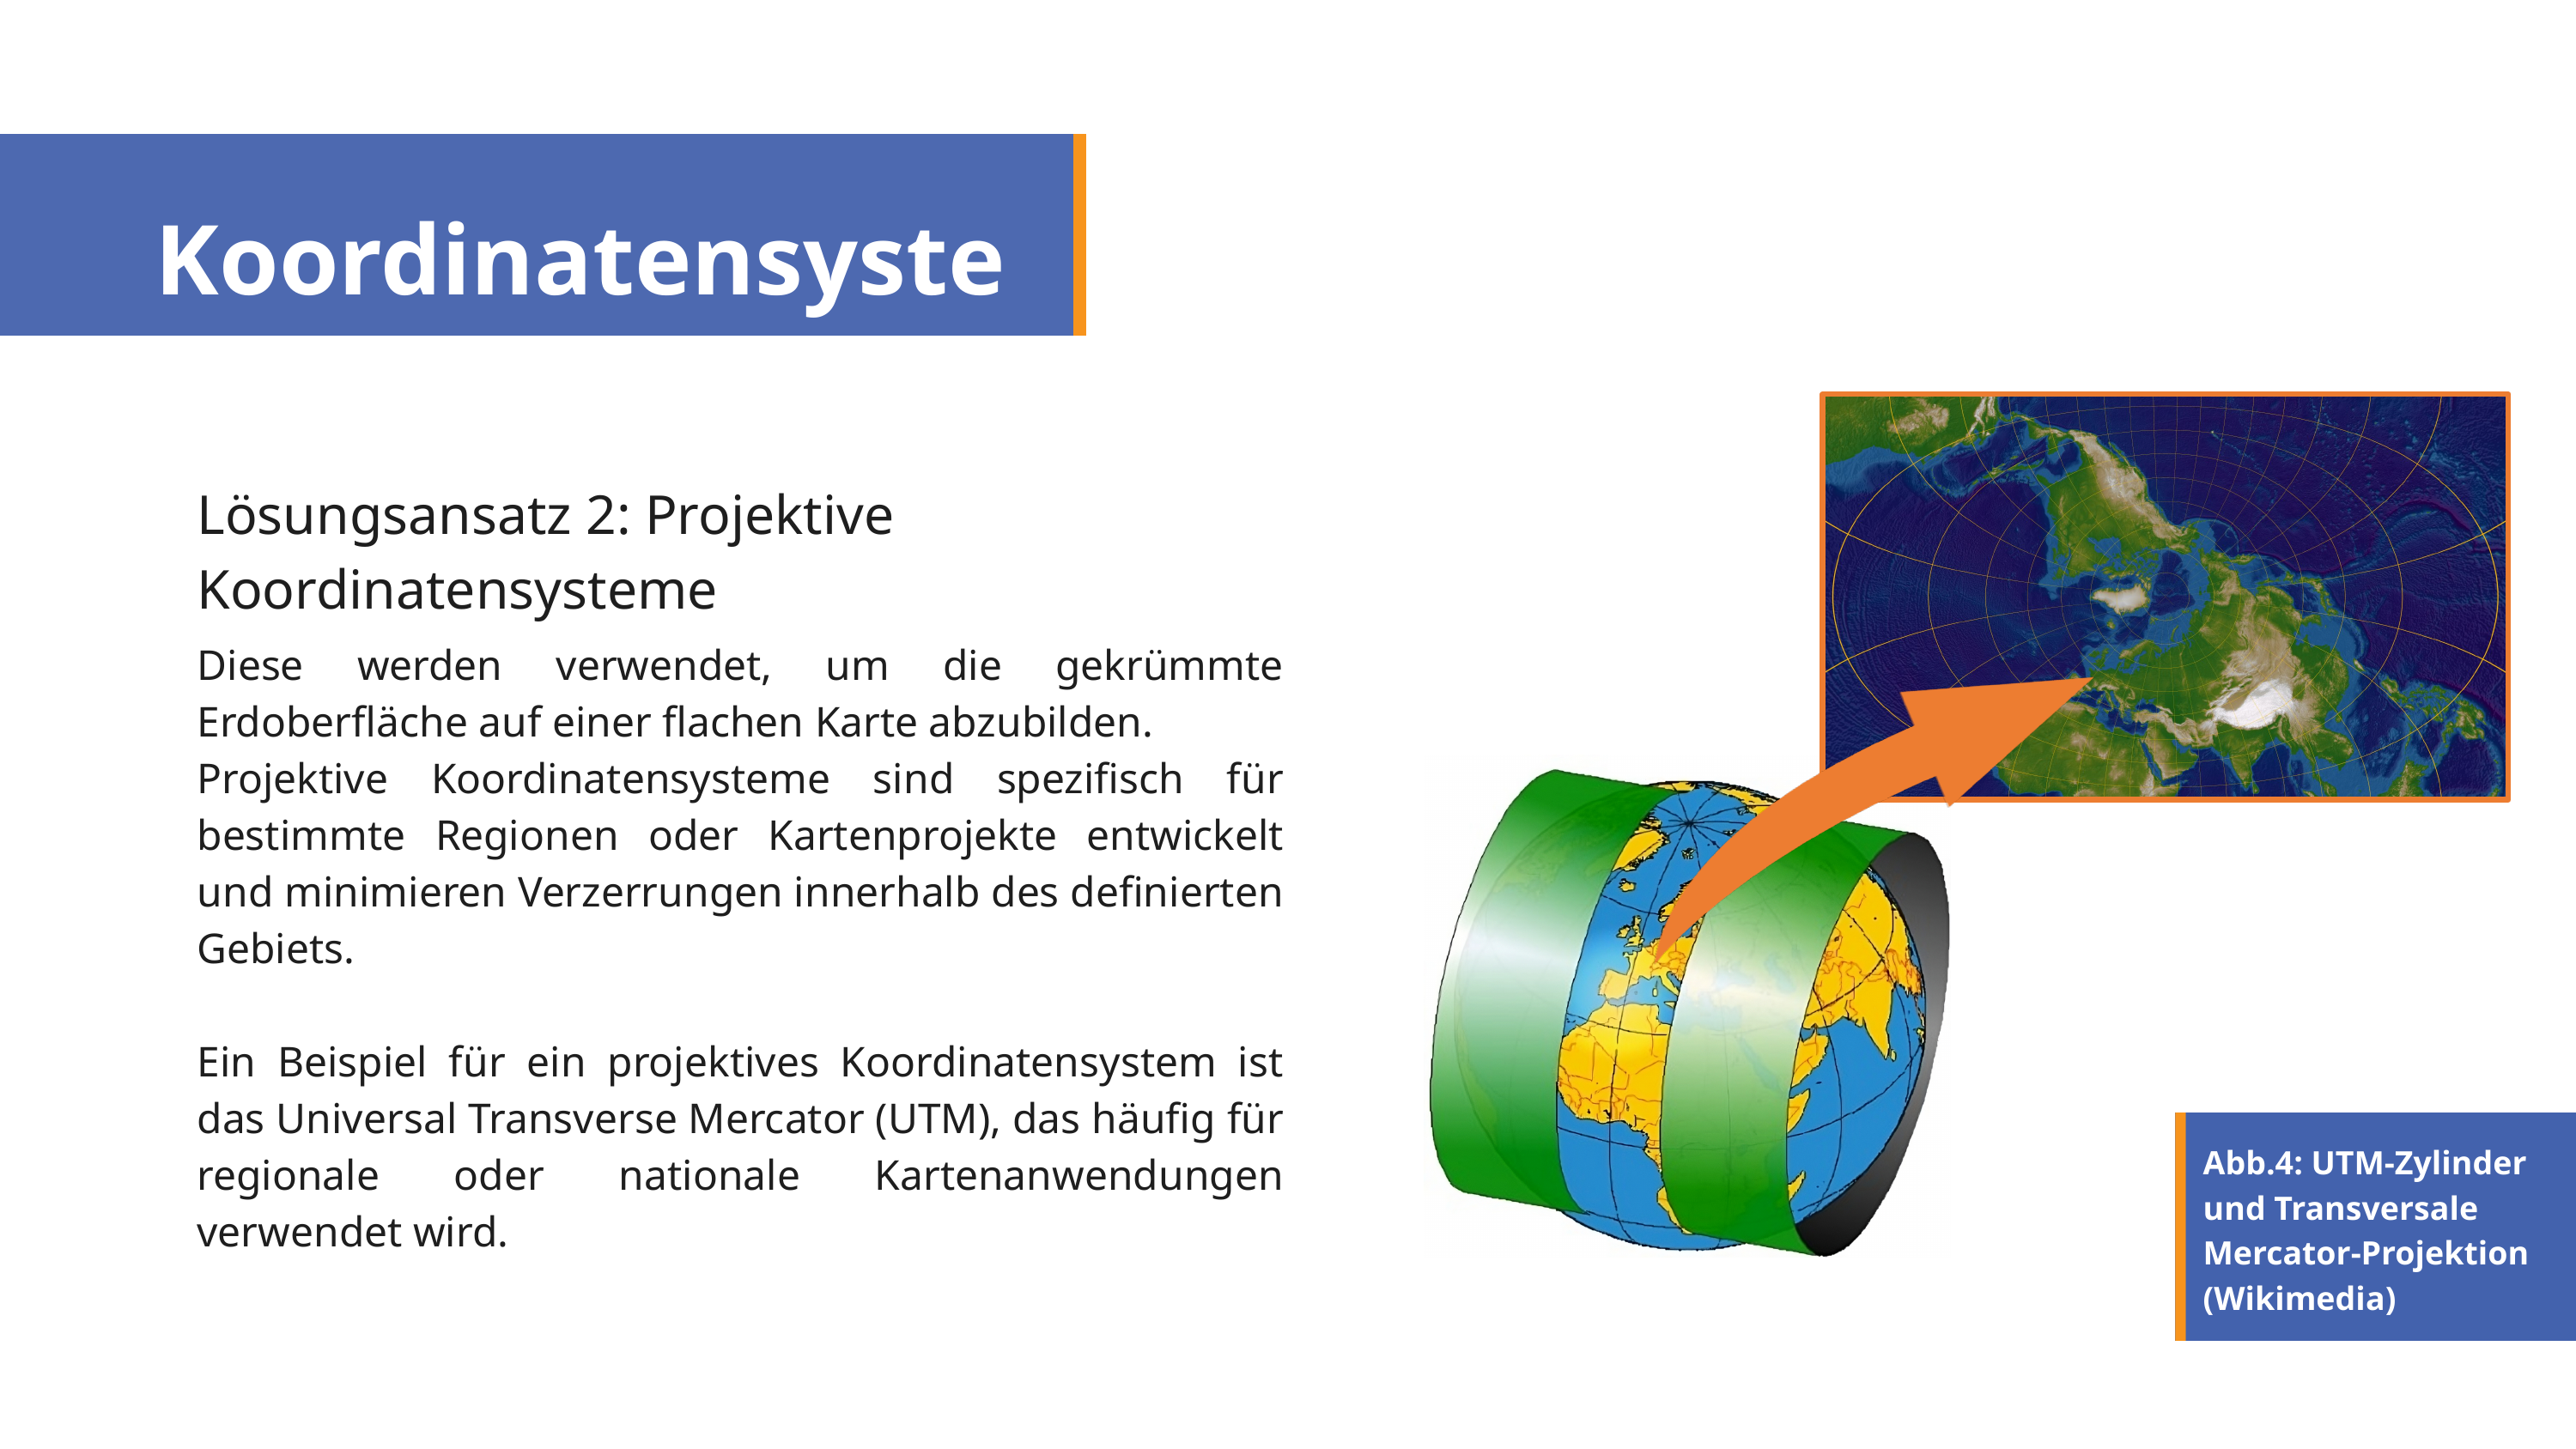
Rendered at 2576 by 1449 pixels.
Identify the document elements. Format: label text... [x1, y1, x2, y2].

picture [1424, 397, 2506, 1258]
text_box Lösungsansatz 2: Projektive Koordinatensysteme [197, 469, 1283, 555]
picture [2172, 1113, 2576, 1342]
picture [0, 133, 1086, 336]
text_box Diese werden verwendet, um die gekrümmte Erdoberfläche auf einer flachen Karte abzubilden. Projektive Koordinatensysteme sind spezifisch für bestimmte Regionen oder Kartenprojekte entwickelt und minimieren Verzerrungen innerhalb des definierten Gebiets. Ein Beispiel für ein projektives Koordinatensystem ist das Universal Transverse Mercator (UTM), das häufig für regionale oder nationale Kartenanwendungen verwendet wird. [197, 582, 1285, 1270]
